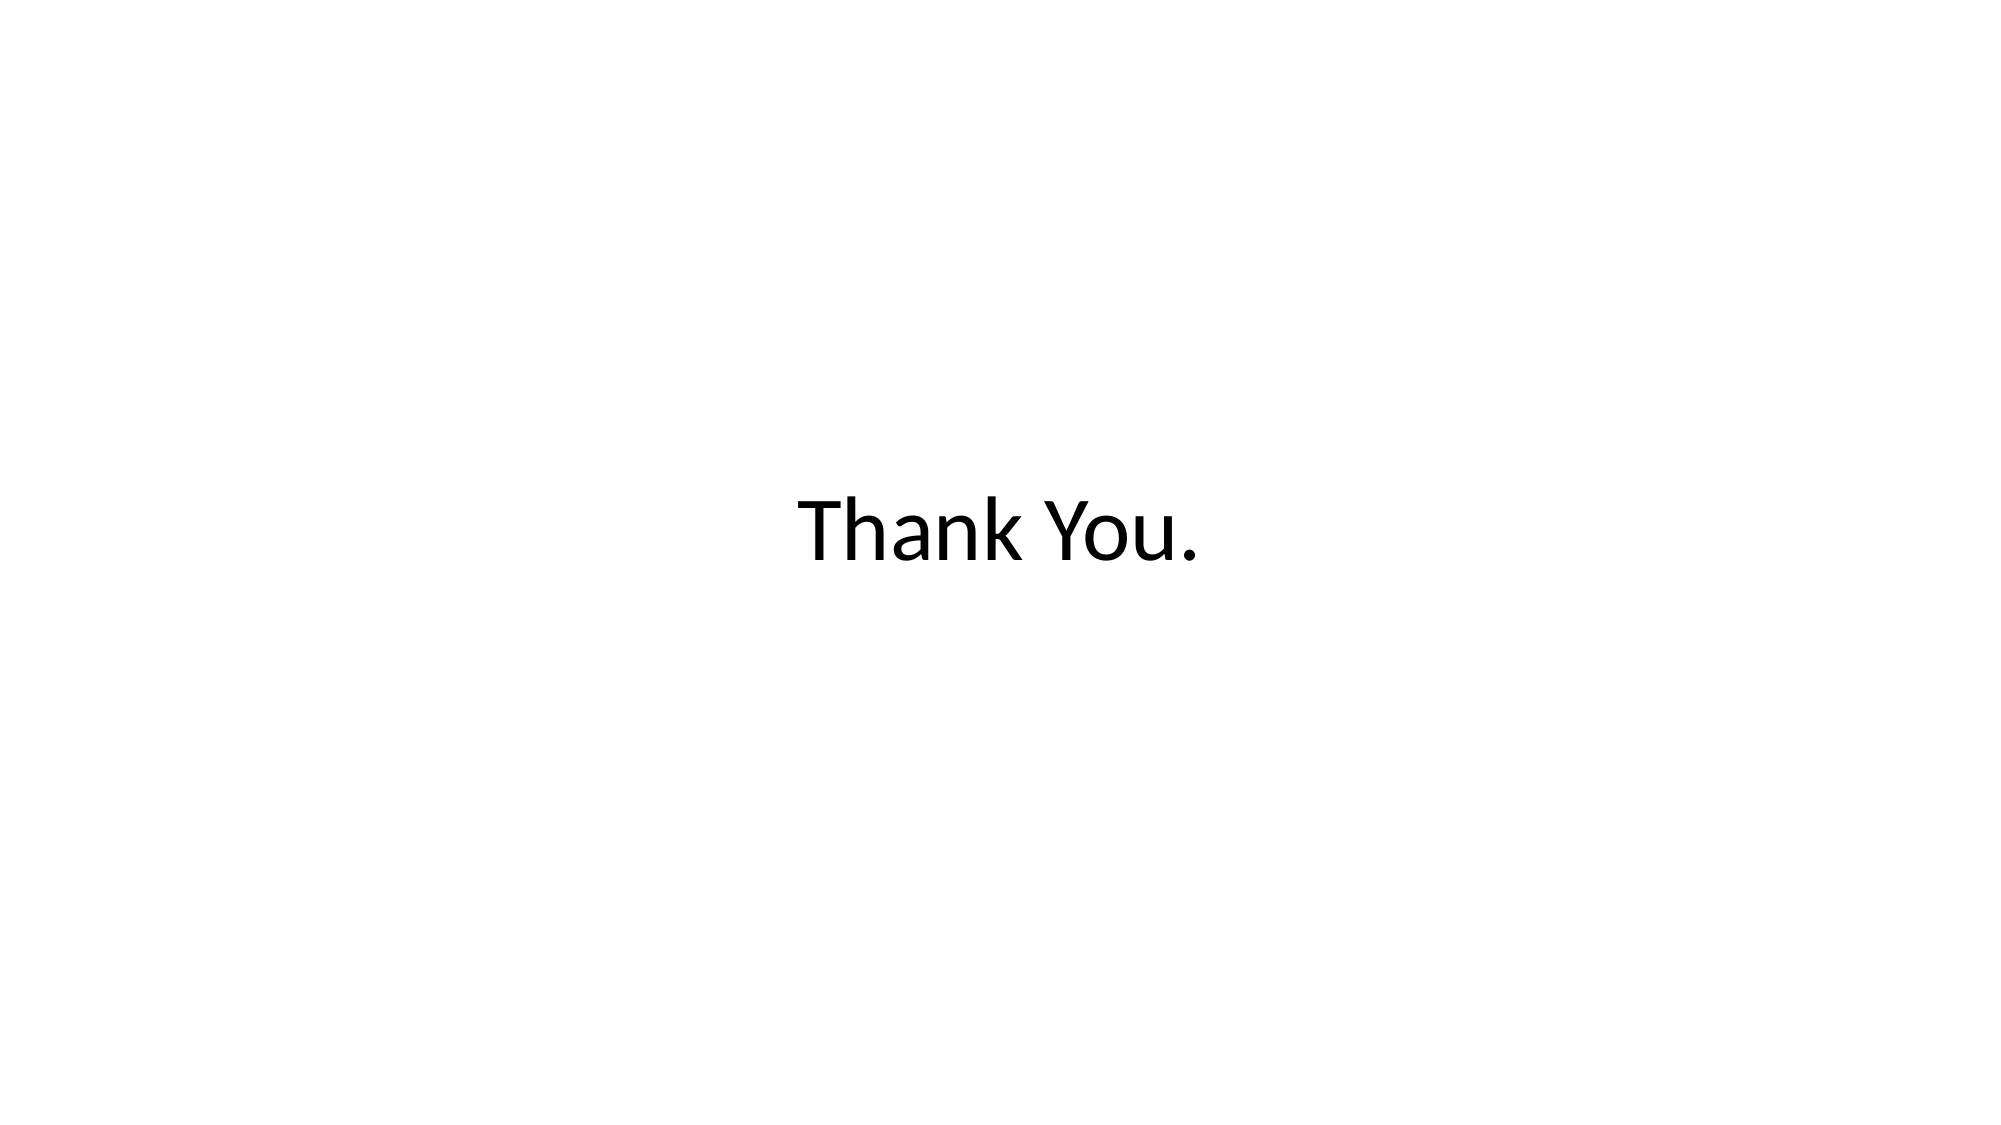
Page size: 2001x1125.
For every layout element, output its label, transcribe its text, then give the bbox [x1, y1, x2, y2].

title Thank You. [421, 422, 1579, 640]
